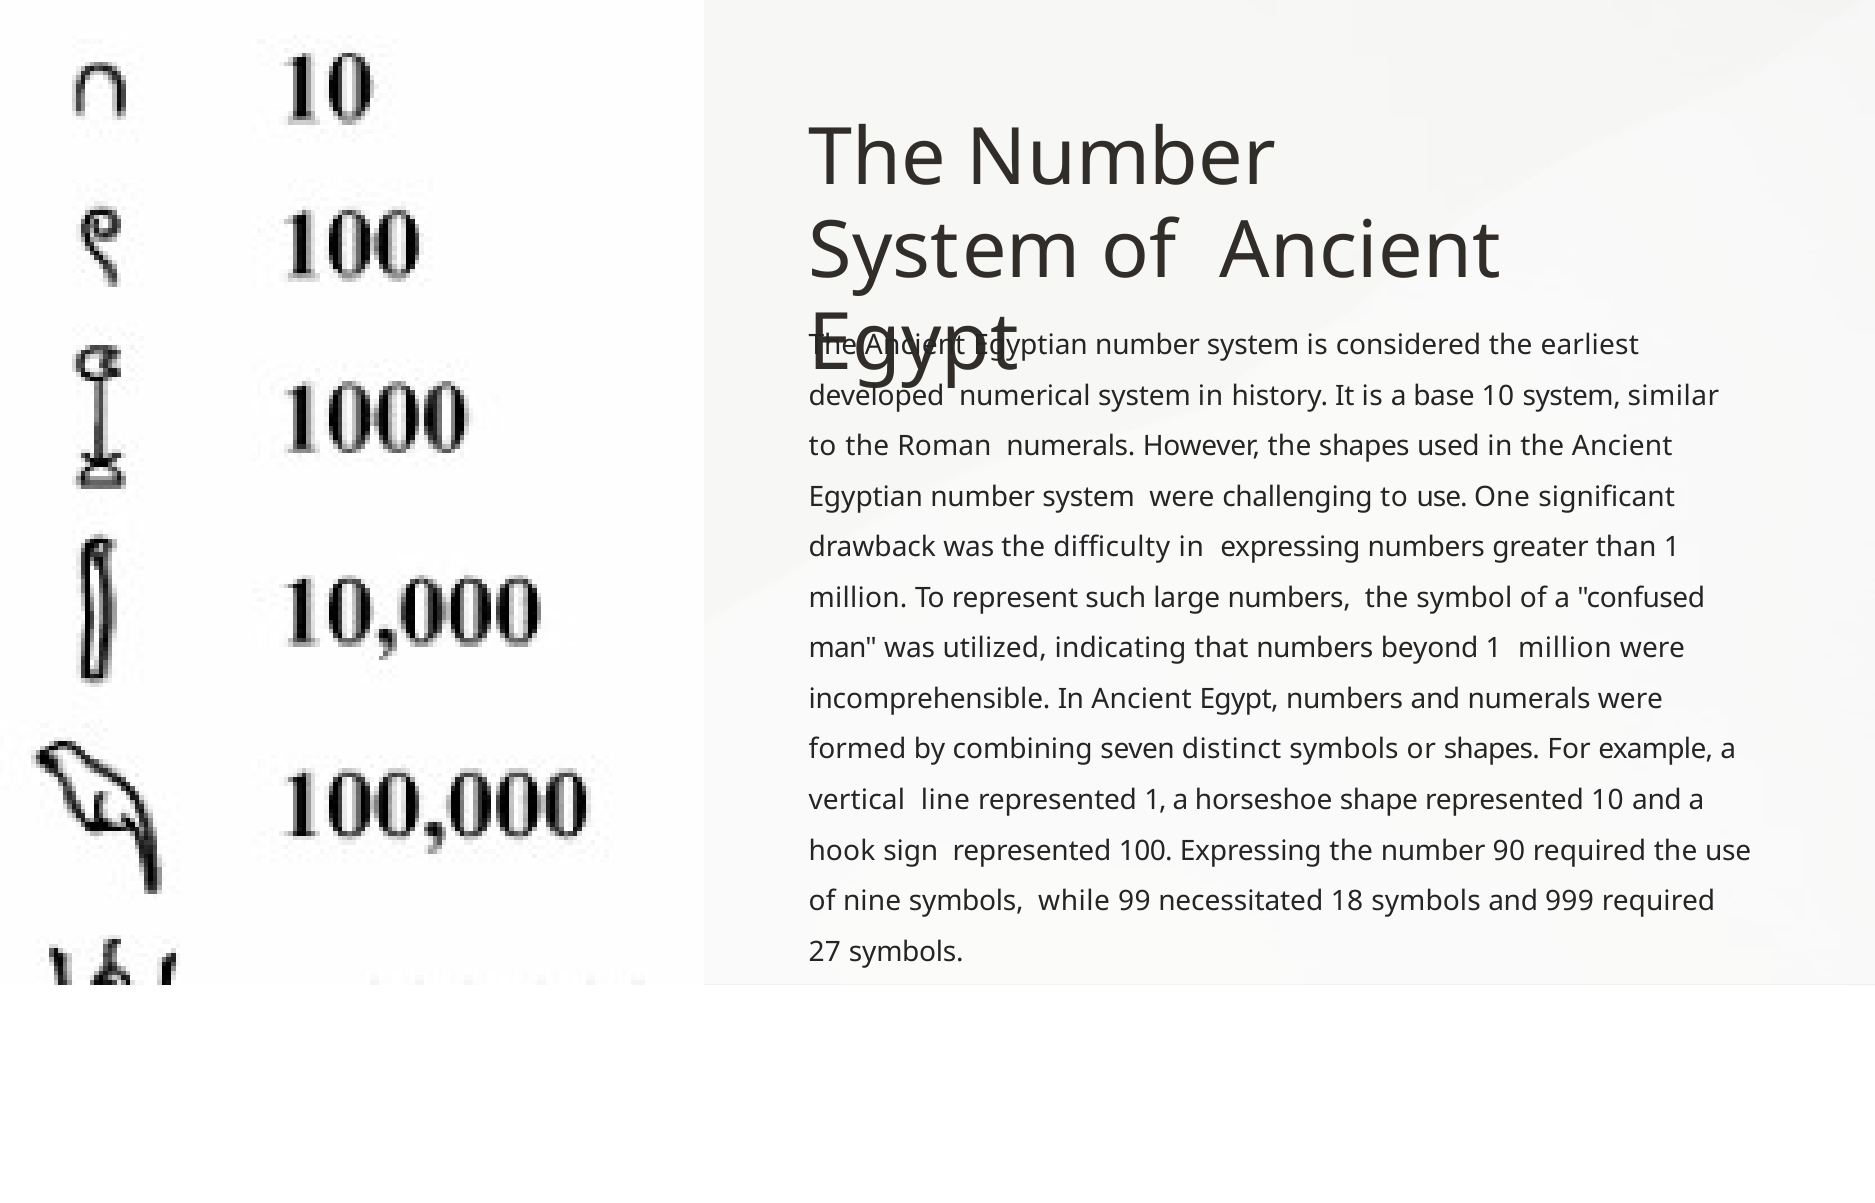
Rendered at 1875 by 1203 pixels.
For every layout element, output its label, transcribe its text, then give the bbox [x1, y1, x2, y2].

picture [0, 0, 704, 985]
title The Number System of Ancient Egypt [806, 101, 1554, 306]
text_box The Ancient Egyptian number system is considered the earliest developed numerical system in history. It is a base 10 system, similar to the Roman numerals. However, the shapes used in the Ancient Egyptian number system were challenging to use. One significant drawback was the difficulty in expressing numbers greater than 1 million. To represent such large numbers, the symbol of a "confused man" was utilized, indicating that numbers beyond 1 million were incomprehensible. In Ancient Egypt, numbers and numerals were formed by combining seven distinct symbols or shapes. For example, a vertical line represented 1, a horseshoe shape represented 10 and a hook sign represented 100. Expressing the number 90 required the use of nine symbols, while 99 necessitated 18 symbols and 999 required 27 symbols. [806, 306, 1754, 967]
